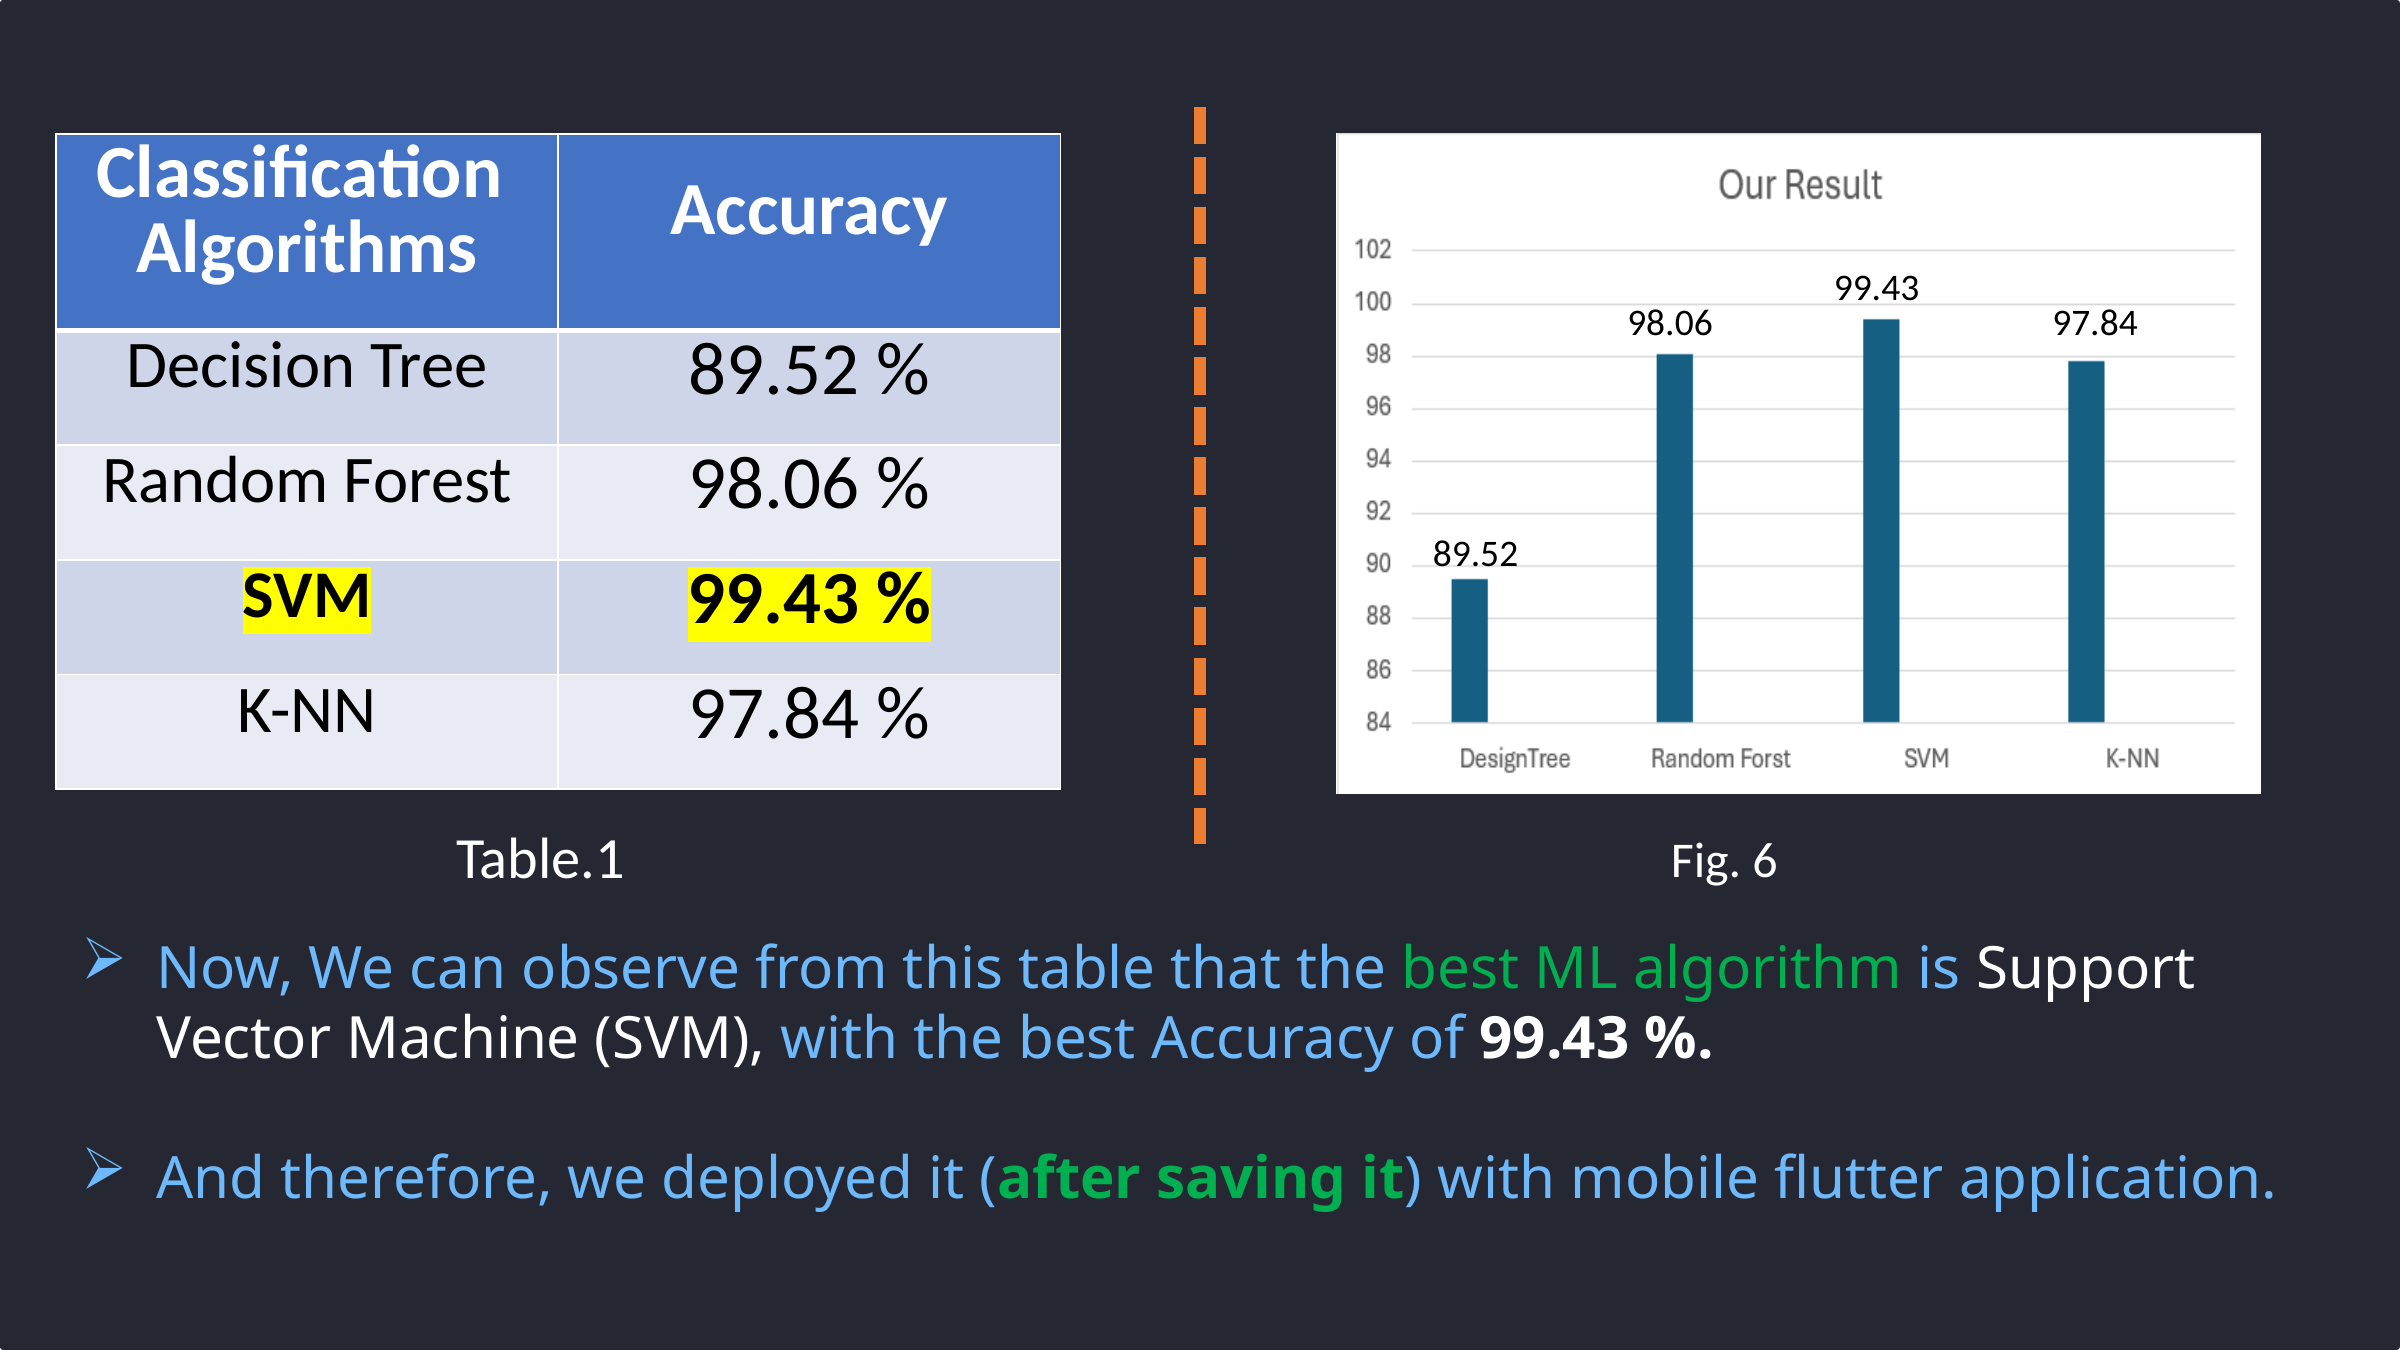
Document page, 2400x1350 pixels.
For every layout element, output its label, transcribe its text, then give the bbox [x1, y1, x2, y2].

table_cell 99.43 % [559, 561, 1060, 674]
table_cell Random Forest [57, 446, 557, 559]
table_cell K-NN [57, 675, 557, 788]
text_box Fig. 6 [1656, 820, 1944, 895]
text_box [166, 453, 2190, 922]
table_header Accuracy [559, 135, 1060, 328]
text_box Now, We can observe from this table that the best ML algorithm is Support Vector Machine (SVM), with the best Accuracy of 99.43 %. And therefore, we deployed it (after saving it) with mobile flutter application. [66, 922, 2334, 1218]
text_box [0, 0, 2400, 1350]
text_box Table.1 [441, 812, 773, 898]
table_header Classification Algorithms [57, 135, 557, 328]
table_cell 89.52 % [559, 333, 1060, 444]
picture [1336, 133, 2261, 794]
table_cell Decision Tree [57, 333, 557, 444]
table_cell 98.06 % [559, 446, 1060, 559]
table_cell 97.84 % [559, 675, 1060, 788]
table_cell SVM [57, 561, 557, 674]
